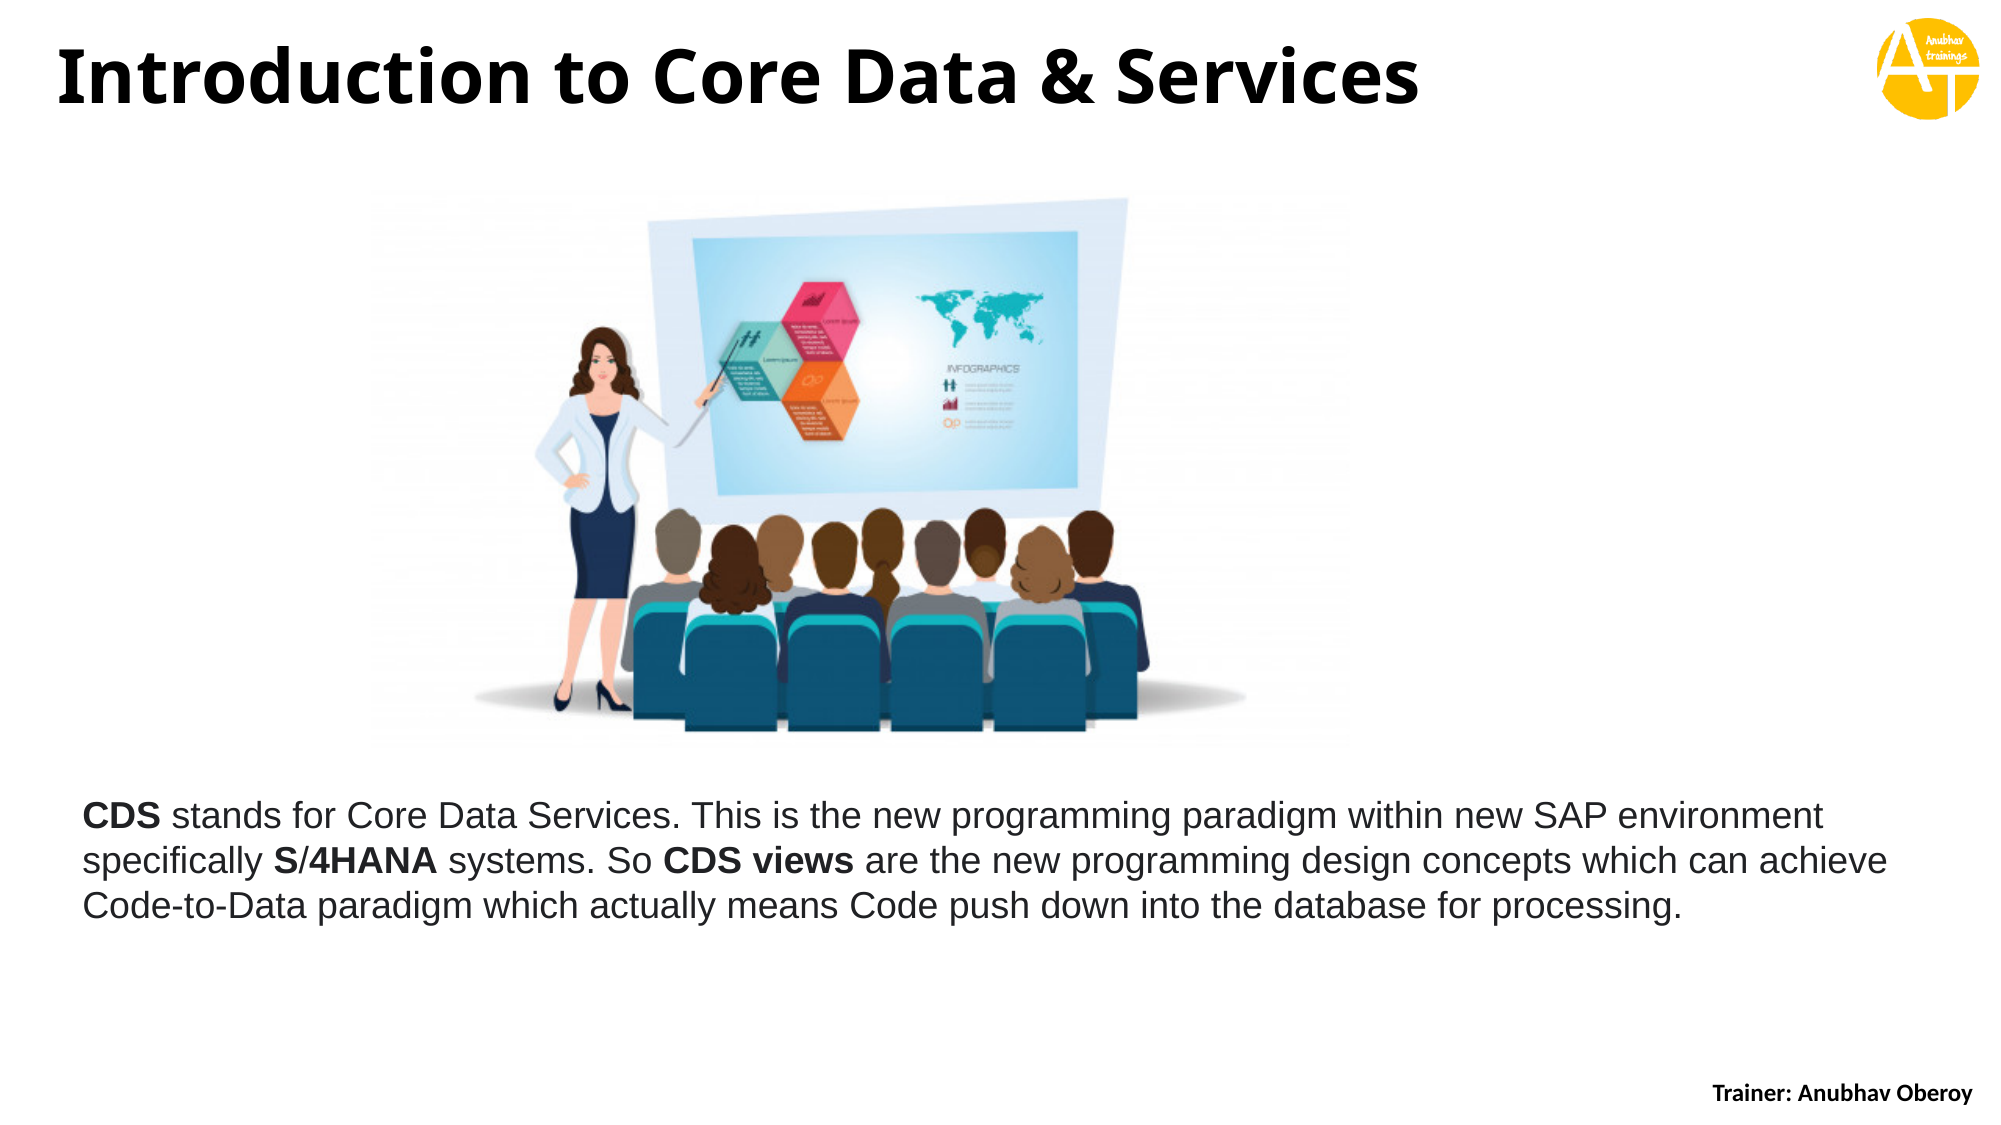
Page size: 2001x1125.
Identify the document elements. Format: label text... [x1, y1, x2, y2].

footer Trainer: Anubhav Oberoy [1660, 1074, 2000, 1108]
picture [371, 190, 1350, 748]
picture [1866, 11, 1985, 128]
text_box Introduction to Core Data & Services [42, 30, 1896, 148]
text_box CDS stands for Core Data Services. This is the new programming paradigm within new SAP environment specifically S/4HANA systems. So CDS views are the new programming design concepts which can achieve Code-to-Data paradigm which actually means Code push down into the database for processing. [67, 783, 1945, 934]
